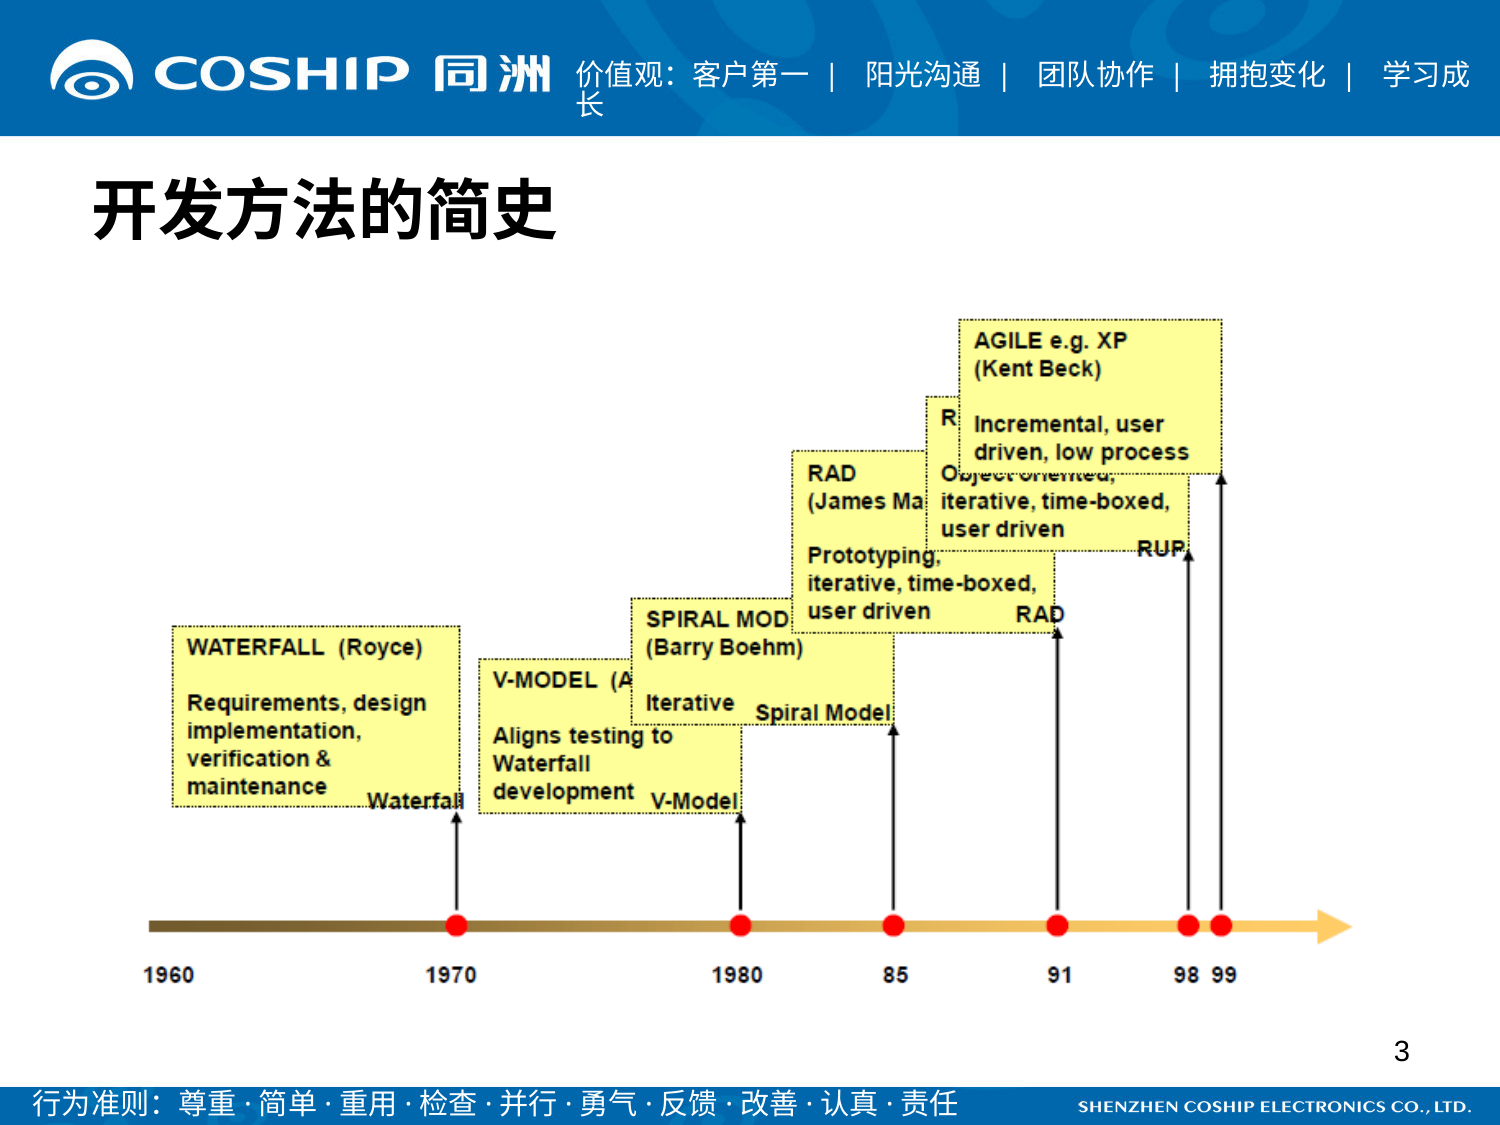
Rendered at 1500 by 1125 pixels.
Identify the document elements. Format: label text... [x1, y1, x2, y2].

text_box 开发方法的简史 [76, 160, 1427, 280]
slide_number 3 [1074, 1024, 1426, 1103]
picture [0, 0, 1500, 1125]
